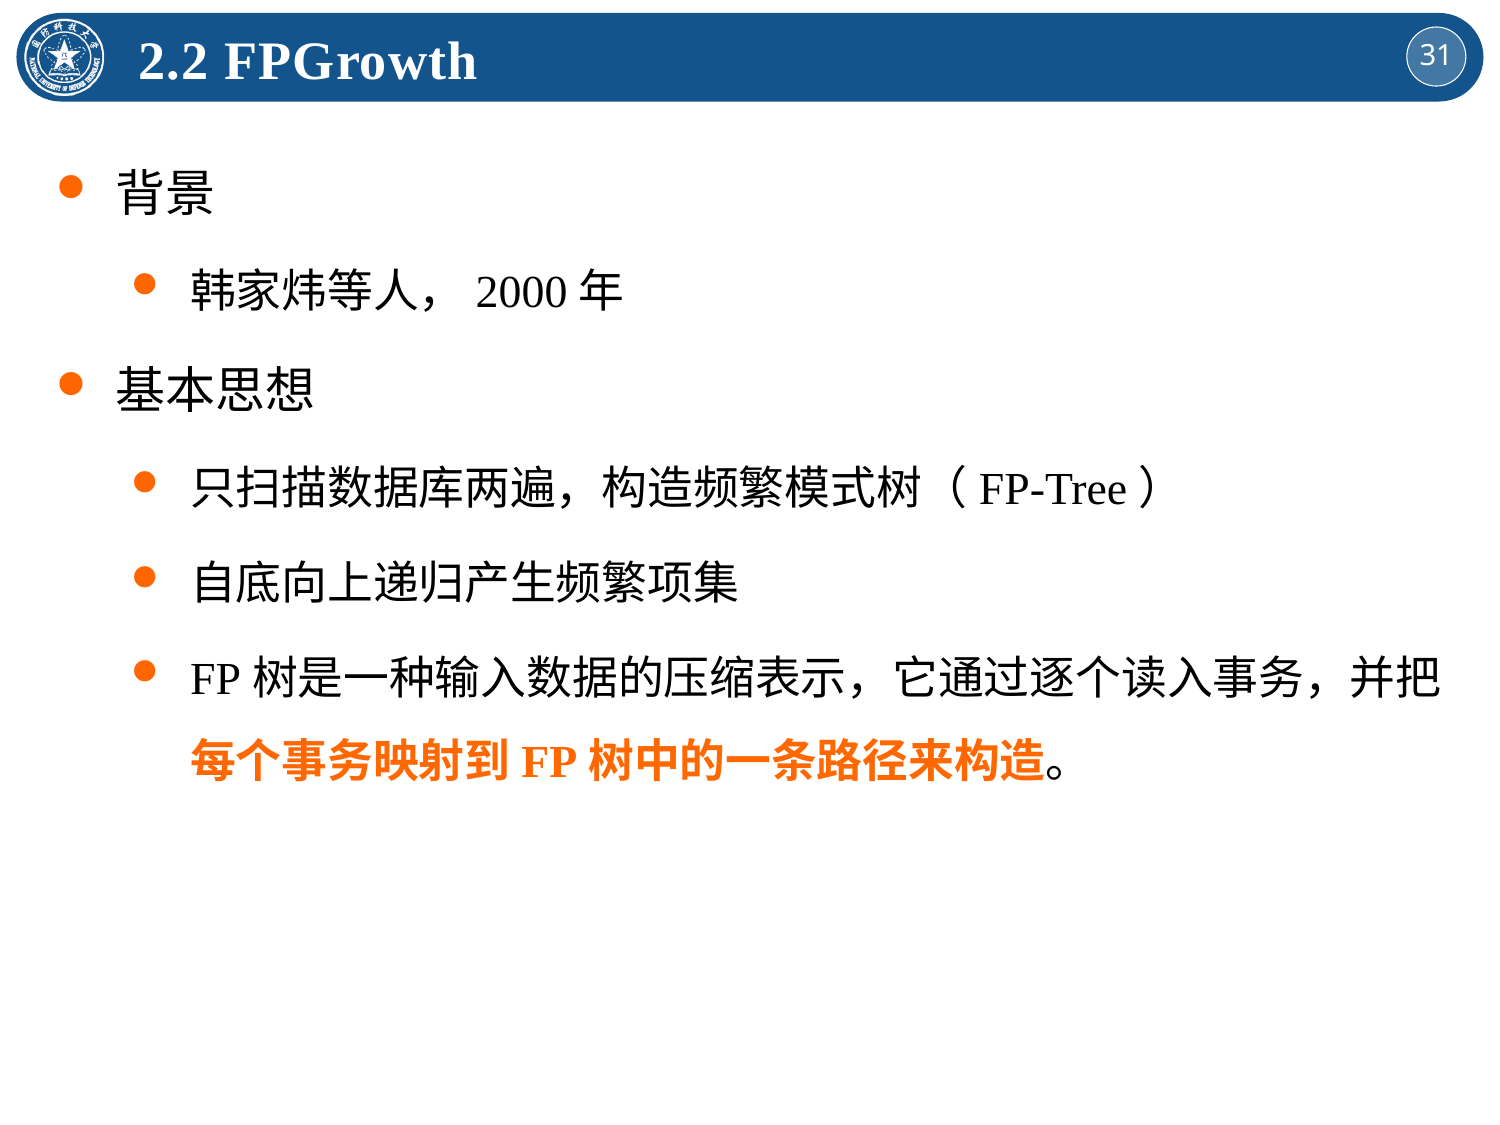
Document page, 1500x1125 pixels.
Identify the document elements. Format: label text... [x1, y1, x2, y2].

picture [16, 9, 111, 104]
list 背景 韩家炜等人，2000年 基本思想 只扫描数据库两遍，构造频繁模式树（FP-Tree） 自底向上递归产生频繁项集 FP树是一种输入数据的压缩表示，它通过逐个读入事务，并把每个事务映射到FP树中的一条路径来构造。 [41, 124, 1459, 794]
text_box 2.2 FPGrowth [123, 17, 1237, 98]
